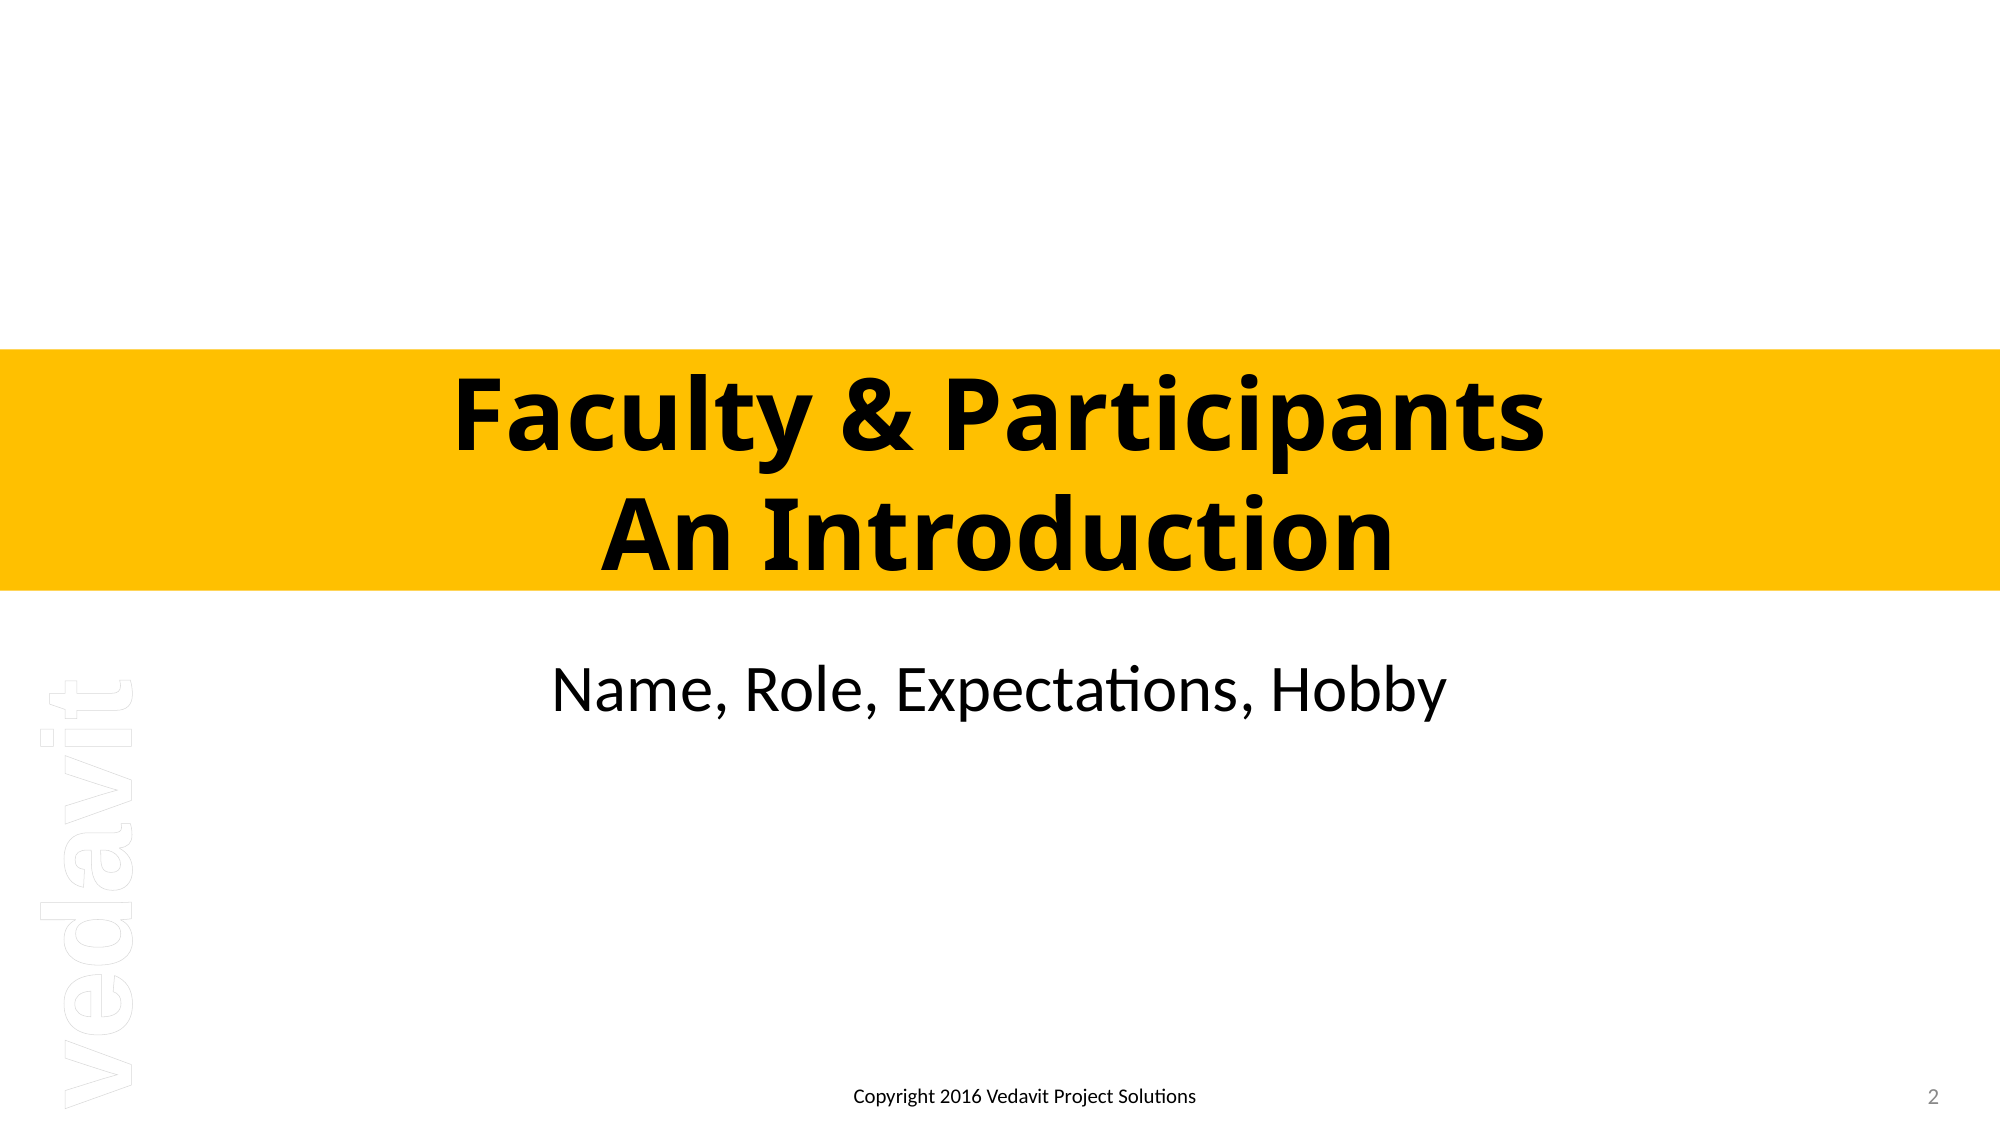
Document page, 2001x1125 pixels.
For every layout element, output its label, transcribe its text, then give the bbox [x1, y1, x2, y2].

title Faculty & Participants An Introduction [0, 349, 2000, 591]
subtitle Name, Role, Expectations, Hobby [362, 637, 1638, 925]
slide_number 2 [1866, 1065, 2000, 1125]
